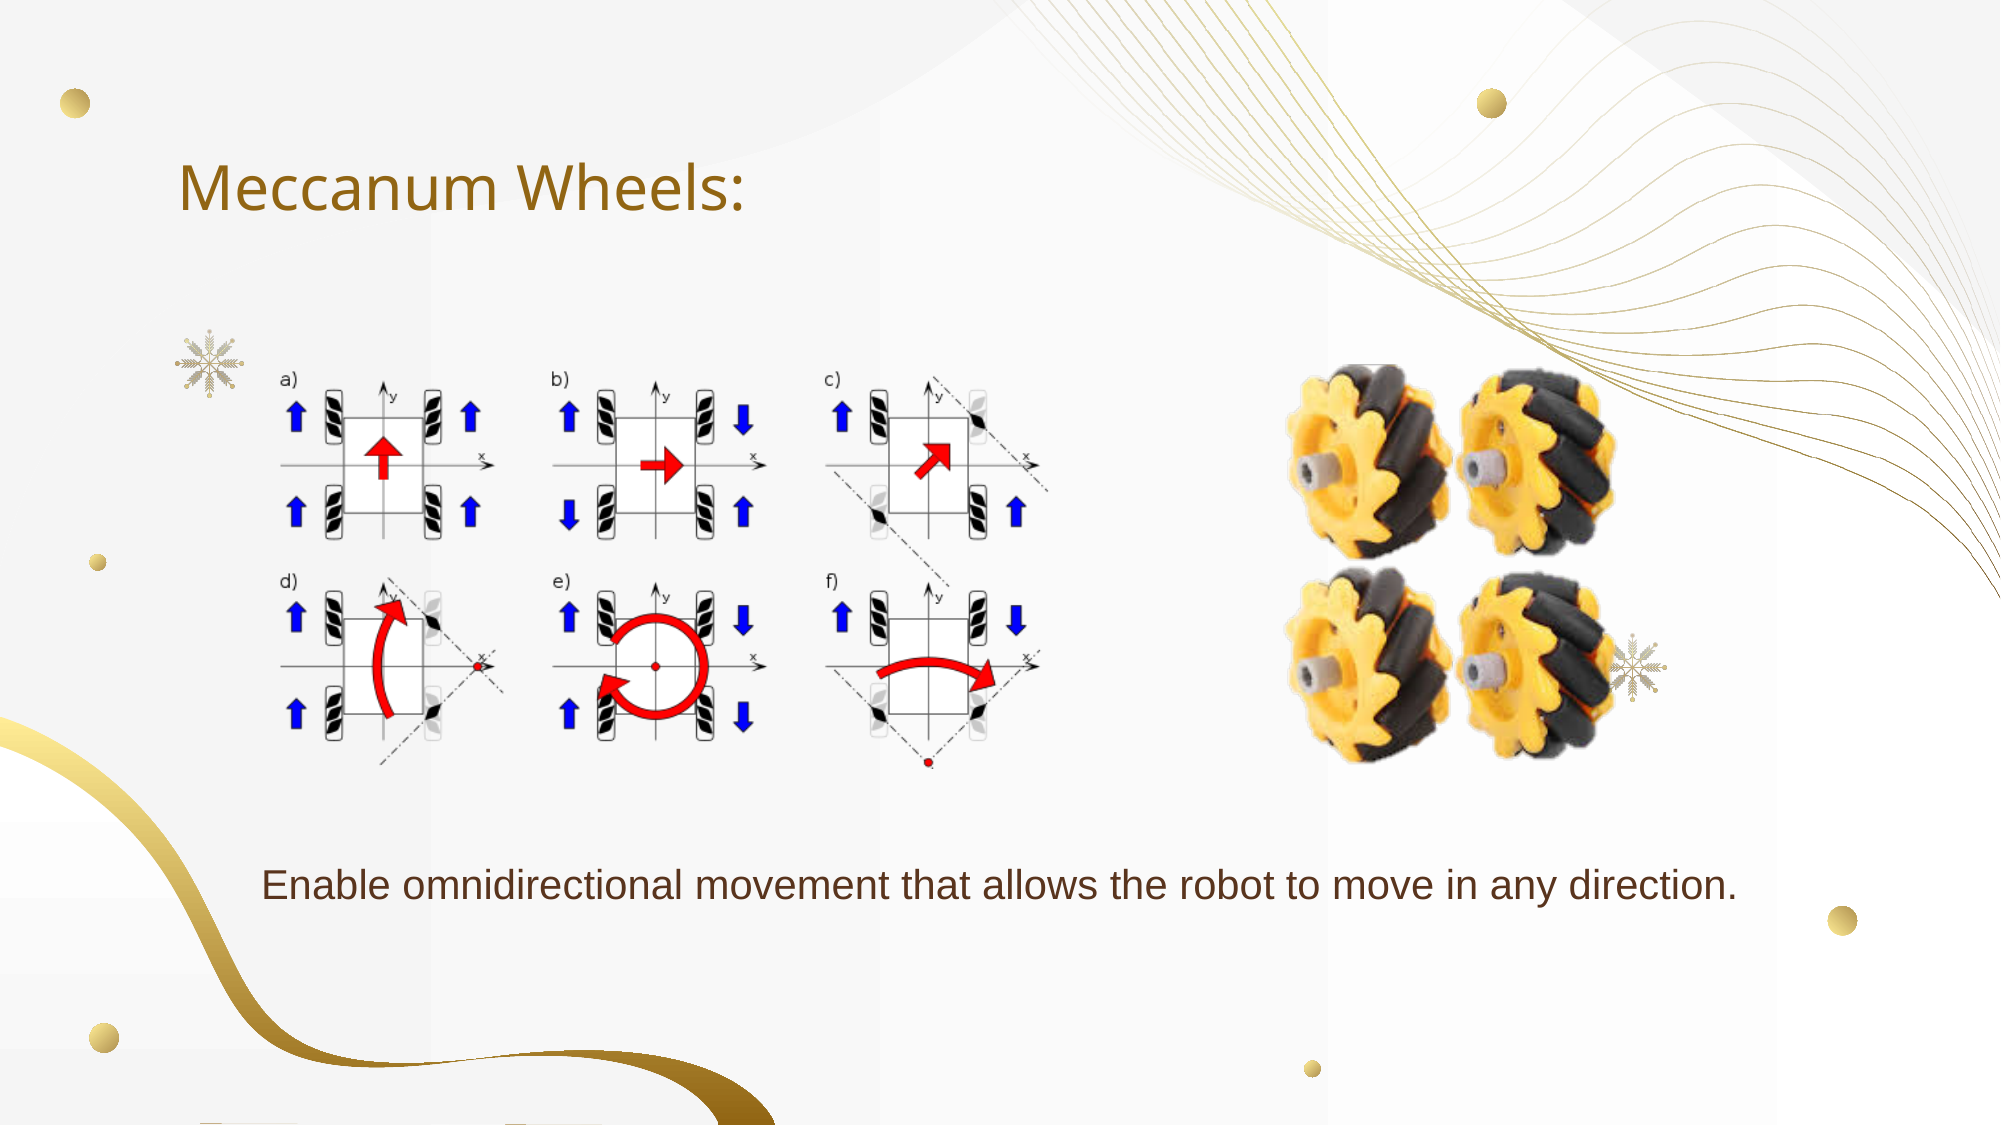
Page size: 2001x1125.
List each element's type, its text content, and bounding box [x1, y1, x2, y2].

title Meccanum Wheels: [157, 127, 913, 251]
text_box Enable omnidirectional movement that allows the robot to move in any direction. [216, 837, 1784, 908]
picture [260, 0, 2001, 842]
picture [175, 328, 244, 398]
